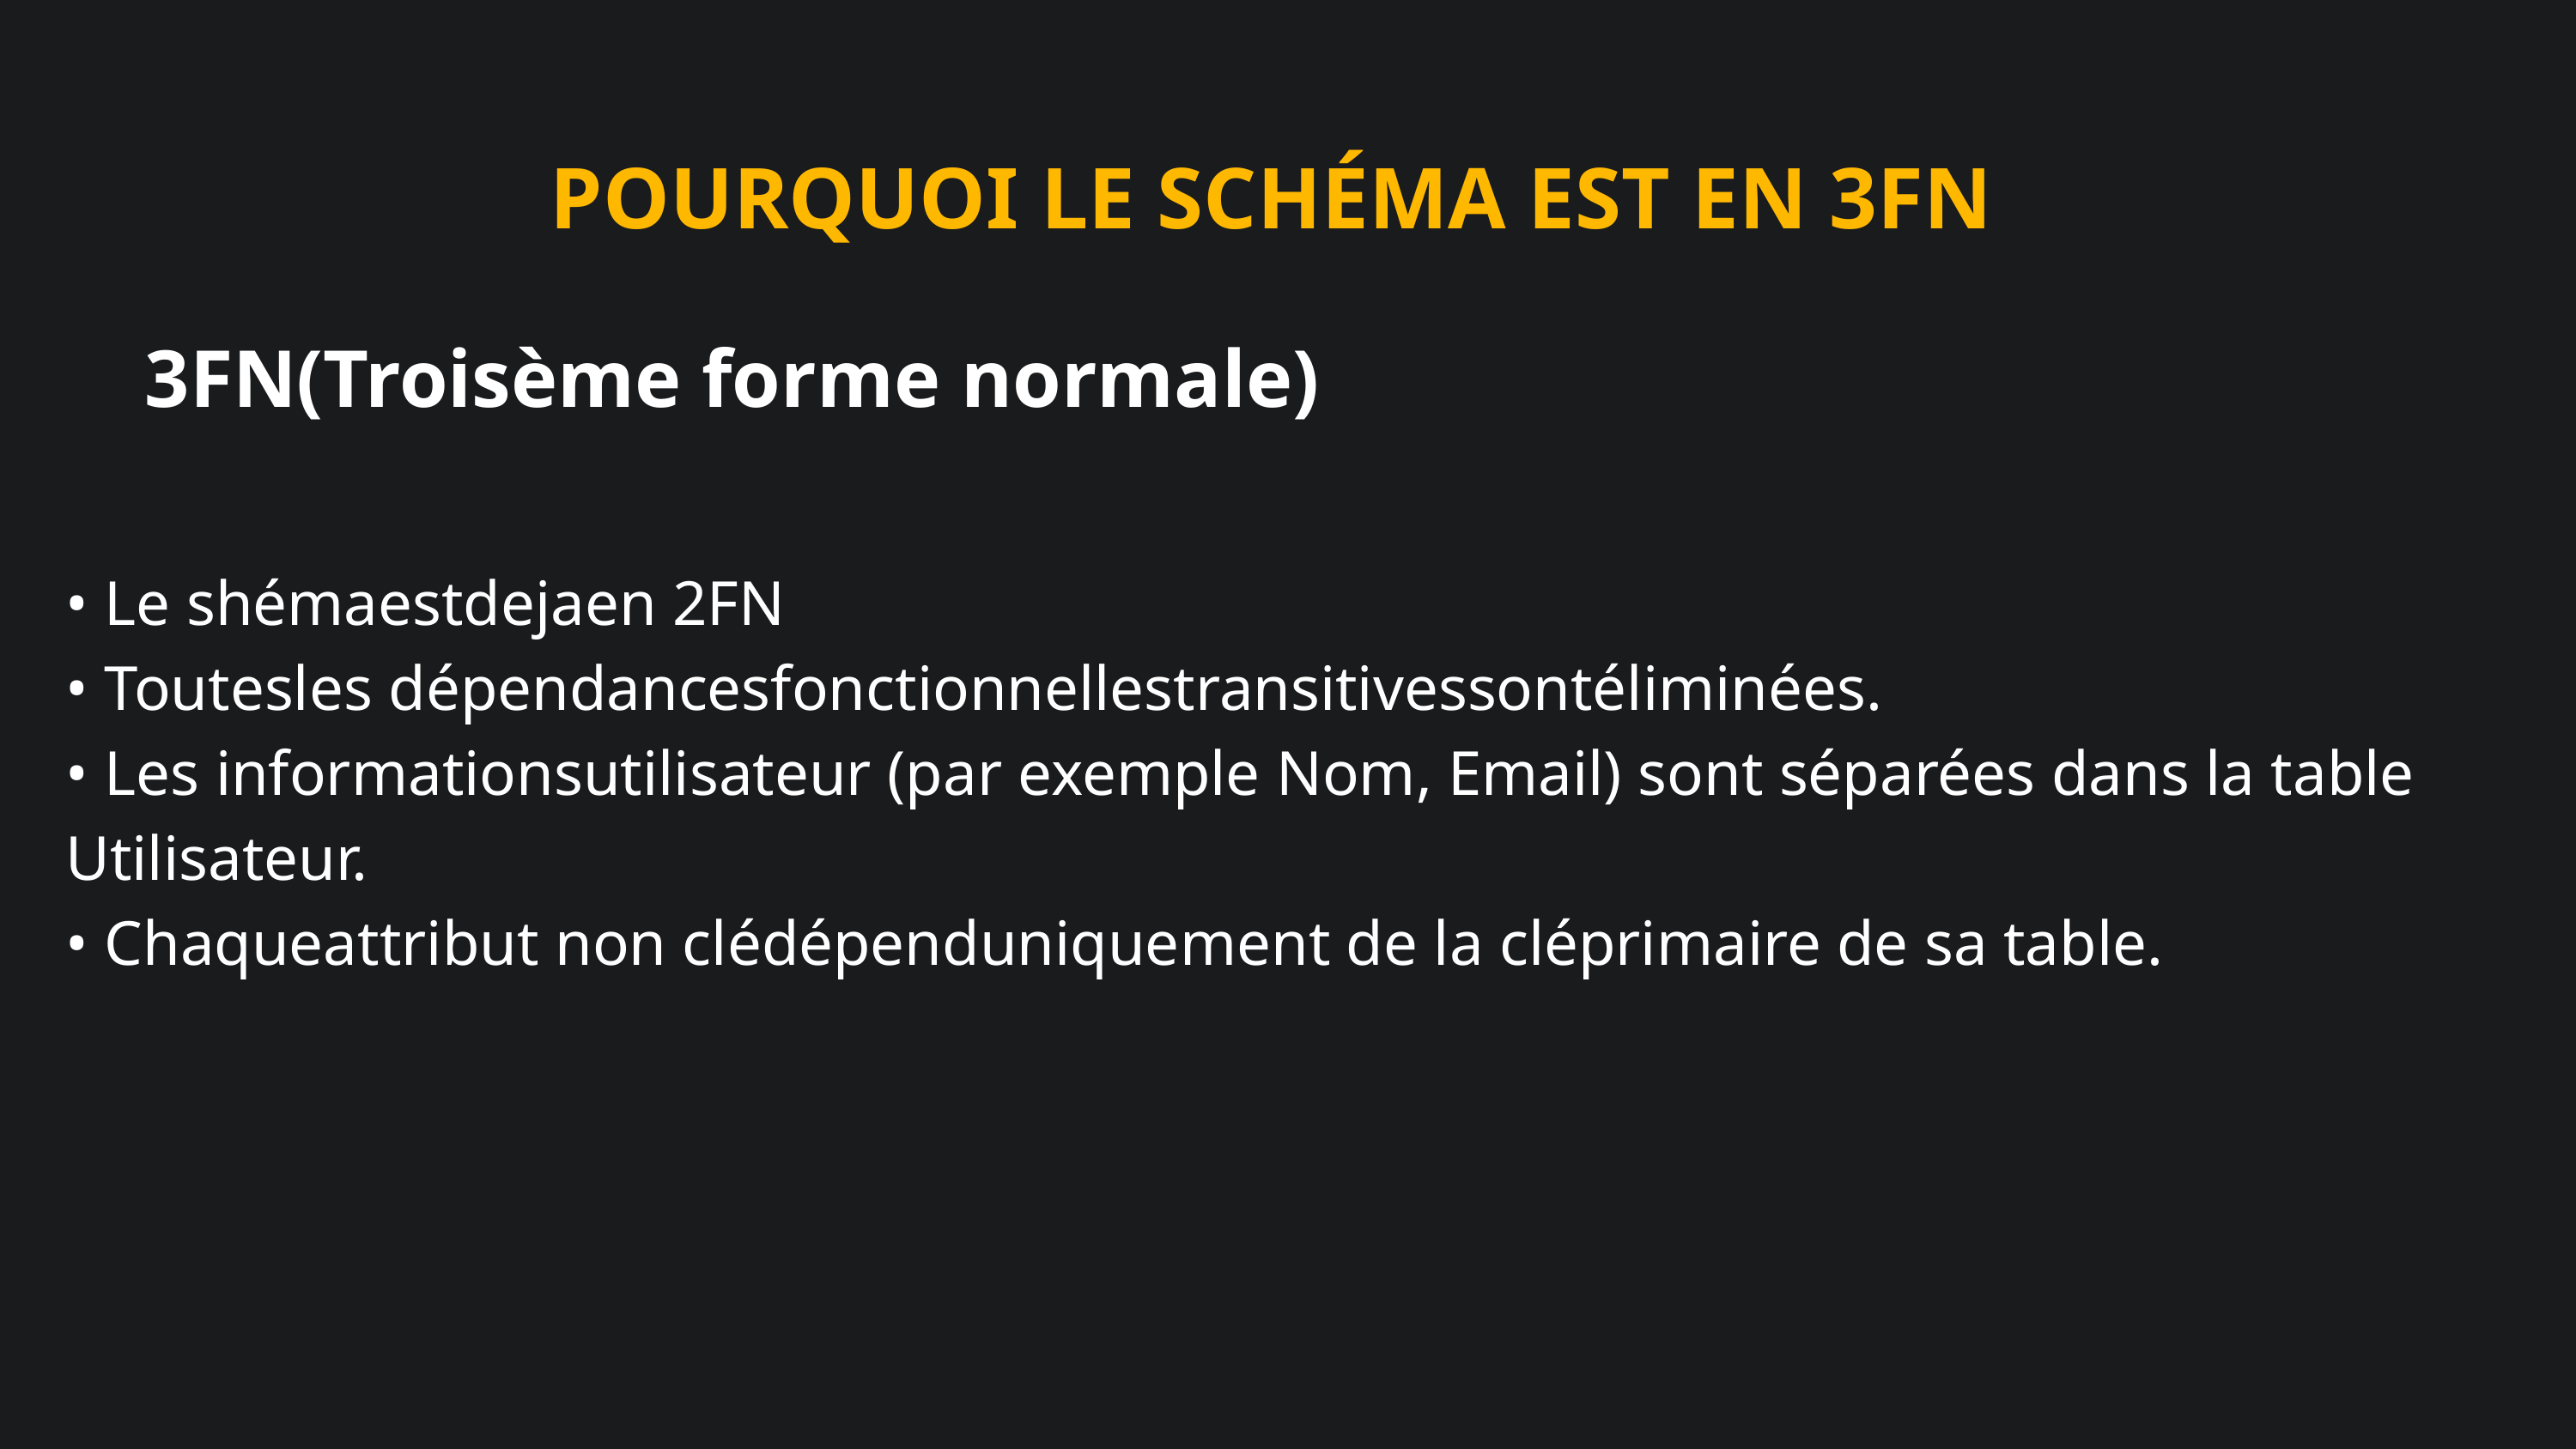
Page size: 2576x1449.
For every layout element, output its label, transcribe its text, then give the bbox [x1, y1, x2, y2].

text_box • Le shémaestdejaen 2FN • Toutesles dépendancesfonctionnellestransitivessontéliminées. • Les informationsutilisateur (par exemple Nom, Email) sont séparées dans la table Utilisateur. • Chaqueattribut non clédépenduniquement de la cléprimaire de sa table. [65, 551, 2576, 1149]
text_box 3FN(Troisème forme normale) [144, 312, 2576, 423]
text_box POURQUOI LE SCHÉMA EST EN 3FN [0, 127, 2576, 246]
